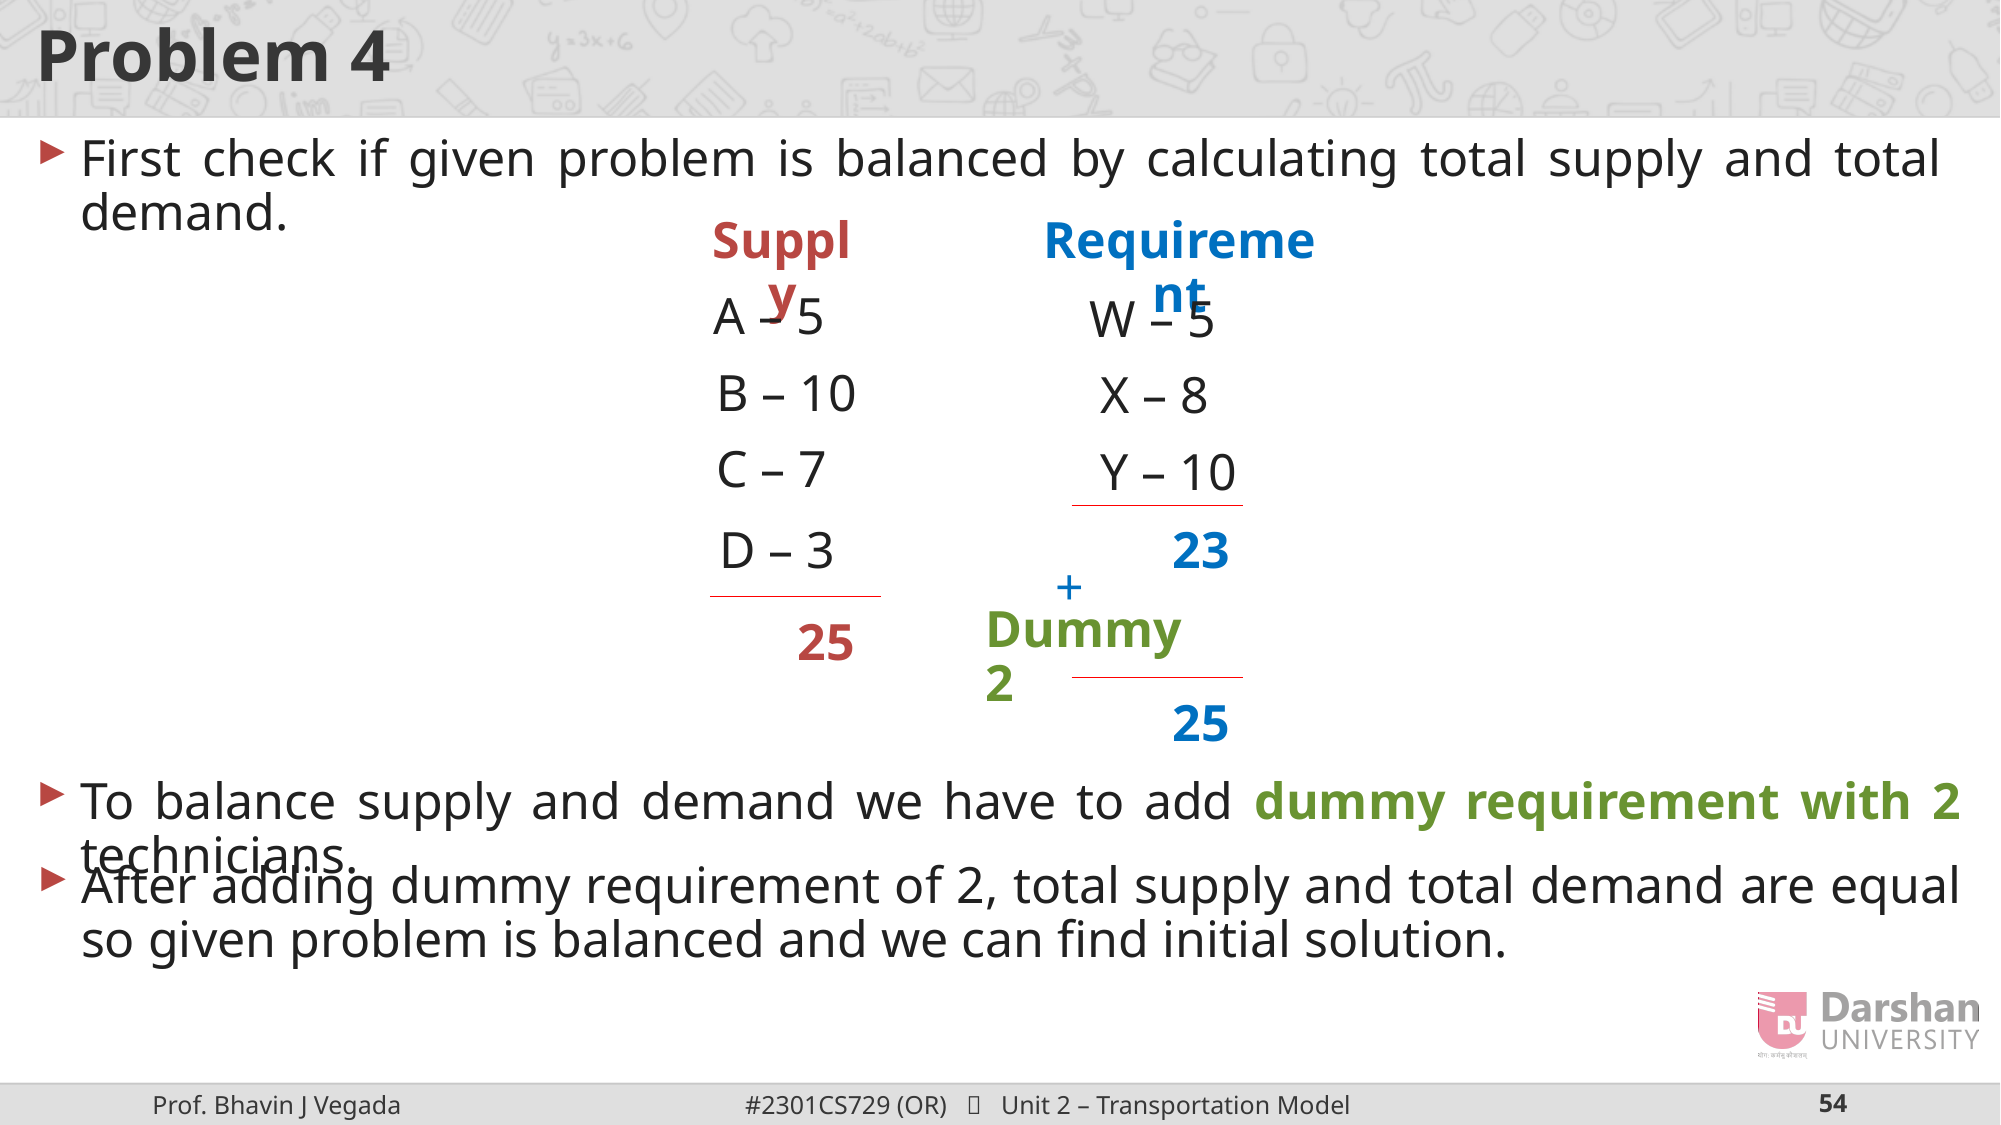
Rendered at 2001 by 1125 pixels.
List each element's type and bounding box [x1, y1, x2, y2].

text_box [782, 609, 902, 679]
text_box [1085, 363, 1296, 433]
text_box [1157, 518, 1277, 588]
text_box [701, 437, 912, 506]
text_box [21, 126, 1958, 356]
text_box [701, 360, 912, 430]
text_box [1071, 439, 1296, 509]
title [0, 0, 2000, 117]
text_box [21, 768, 1978, 976]
text_box [970, 554, 1277, 760]
text_box [1758, 992, 1979, 1059]
text_box [704, 517, 915, 587]
